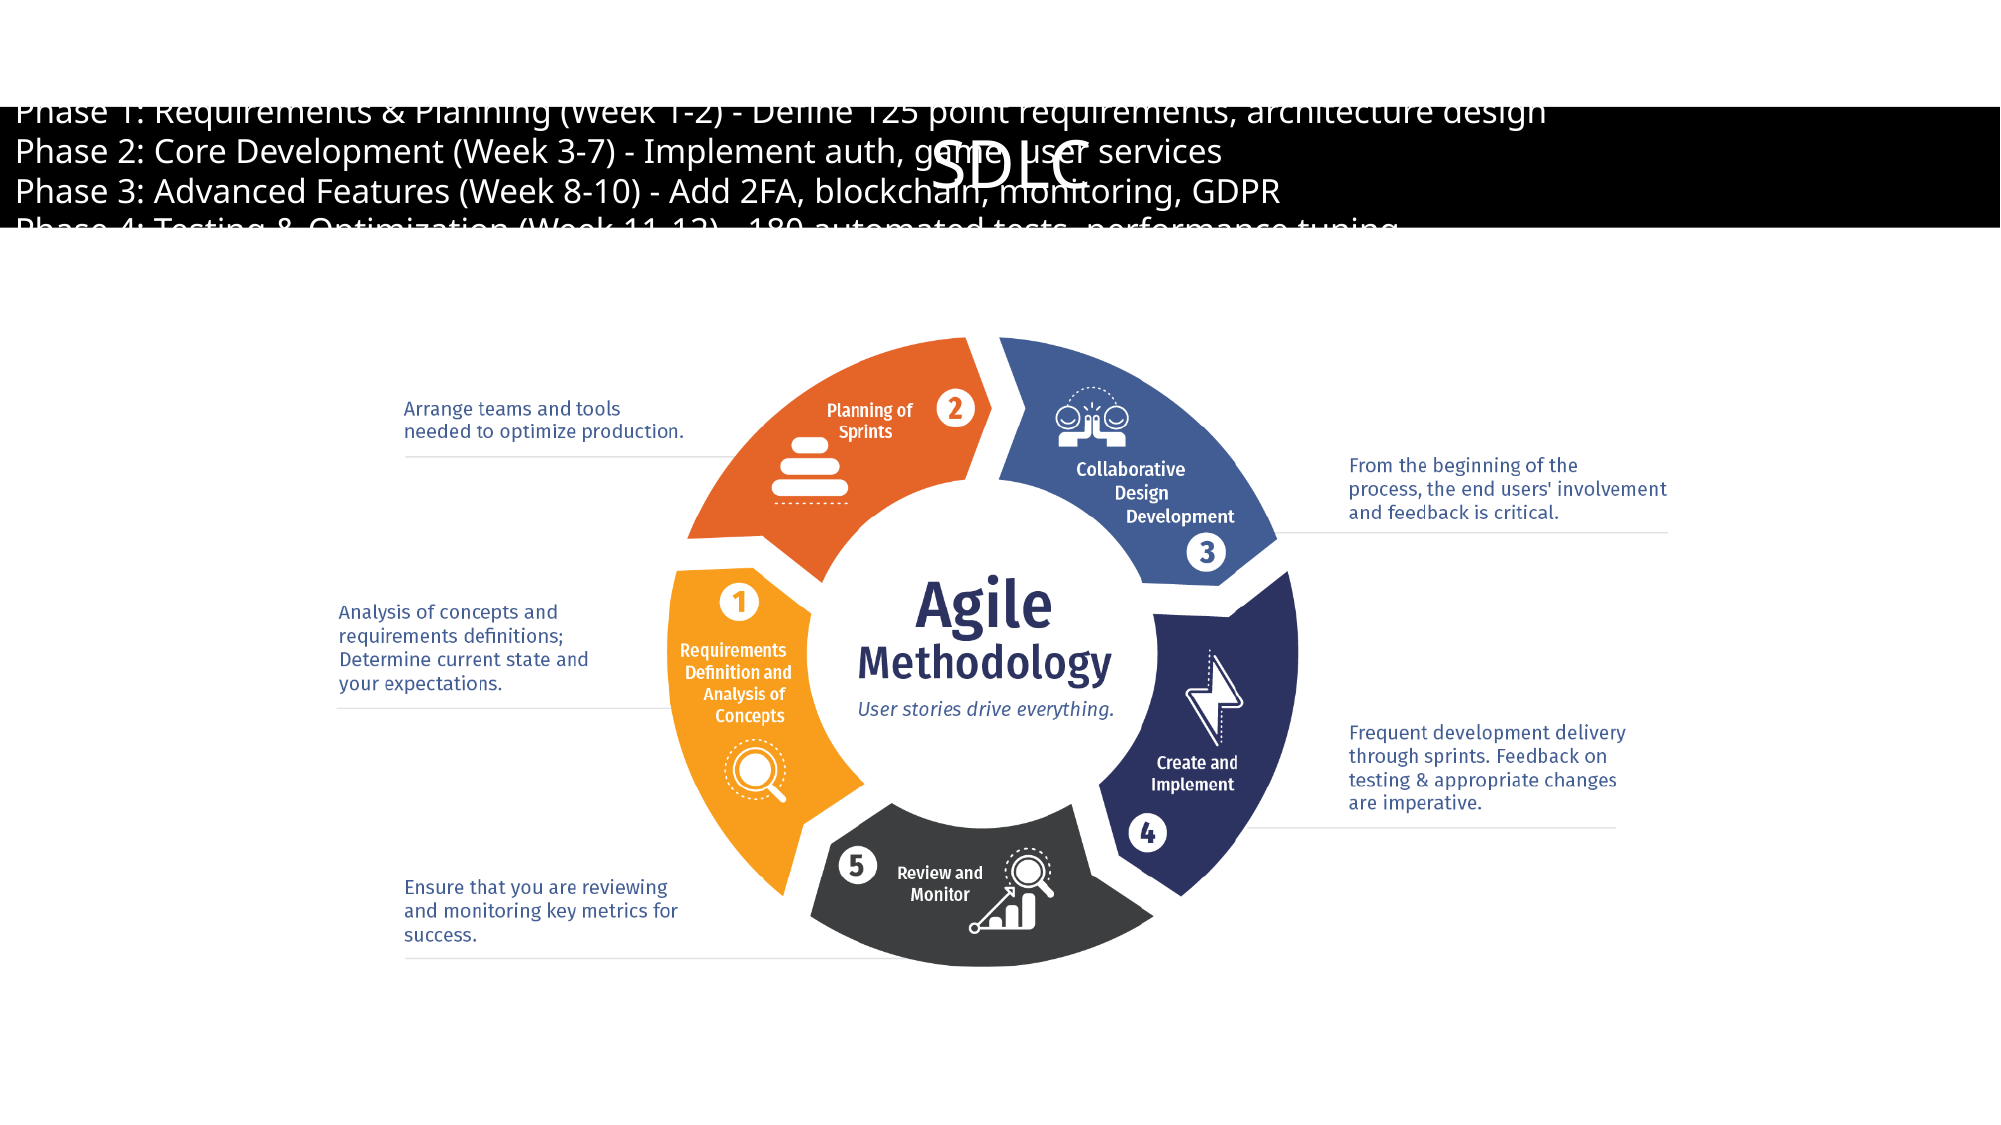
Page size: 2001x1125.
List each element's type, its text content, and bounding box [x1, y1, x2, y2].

title SDLC [91, 105, 1931, 228]
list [292, 245, 1708, 1057]
text_box Phase 1: Requirements & Planning (Week 1-2) - Define 125 point requirements, architecture design Phase 2: Core Development (Week 3-7) - Implement auth, game, user services Phase 3: Advanced Features (Week 8-10) - Add 2FA, blockchain, monitoring, GDPR Phase 4: Testing & Optimization (Week 11-12) - 180 automated tests, performance tuning Phase 5: Deployment & Documentation (Week 13) - Docker deployment, final reporting [0, 105, 2000, 229]
